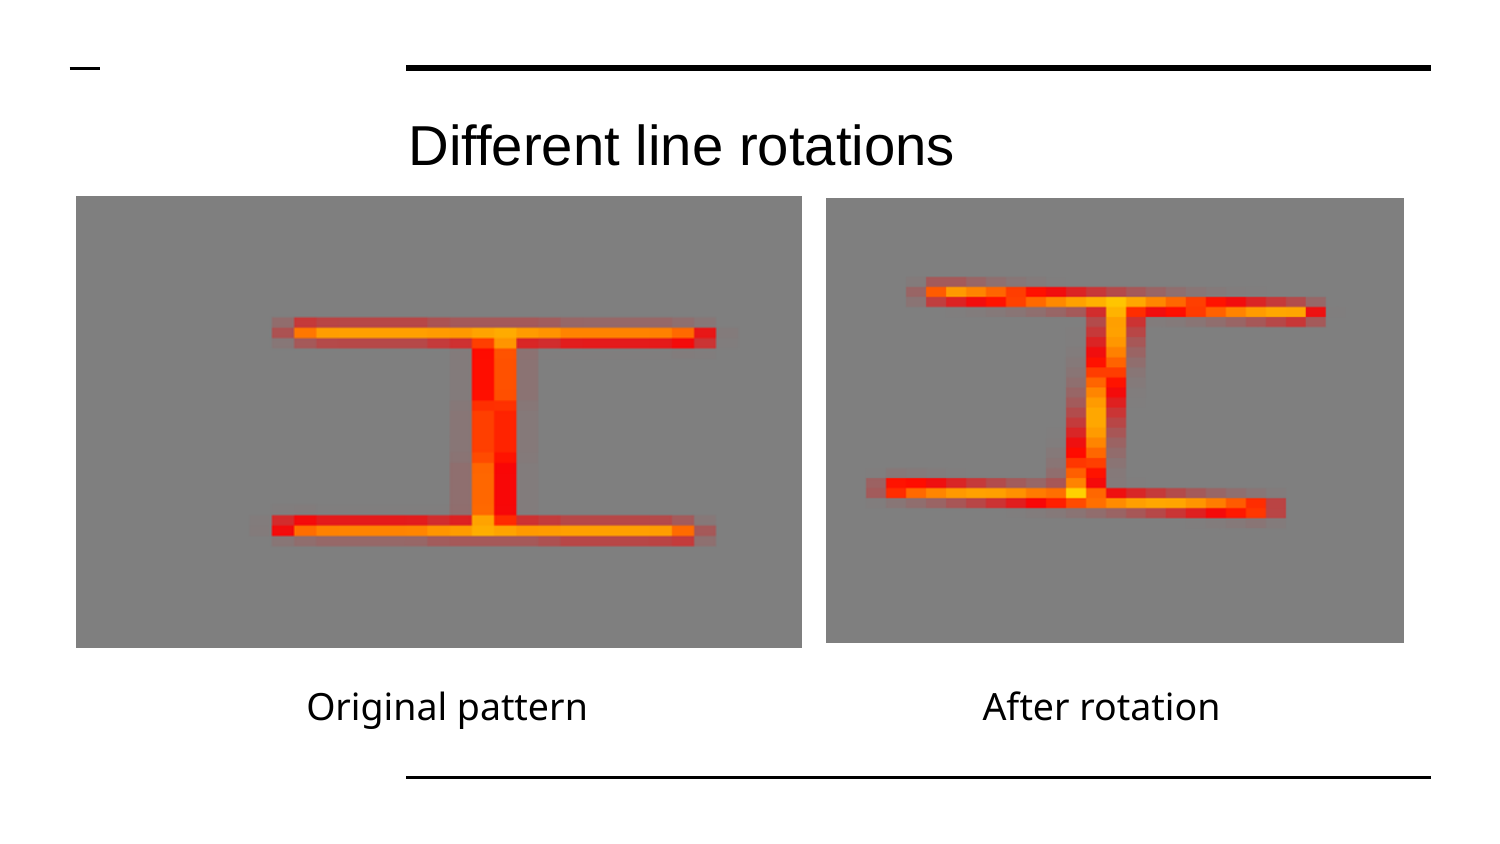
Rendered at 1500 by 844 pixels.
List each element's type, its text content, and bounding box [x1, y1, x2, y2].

text_box After rotation [967, 667, 1263, 737]
picture [76, 195, 802, 648]
title Different line rotations [393, 94, 1431, 199]
picture [826, 198, 1404, 643]
text_box Original pattern [291, 667, 671, 737]
